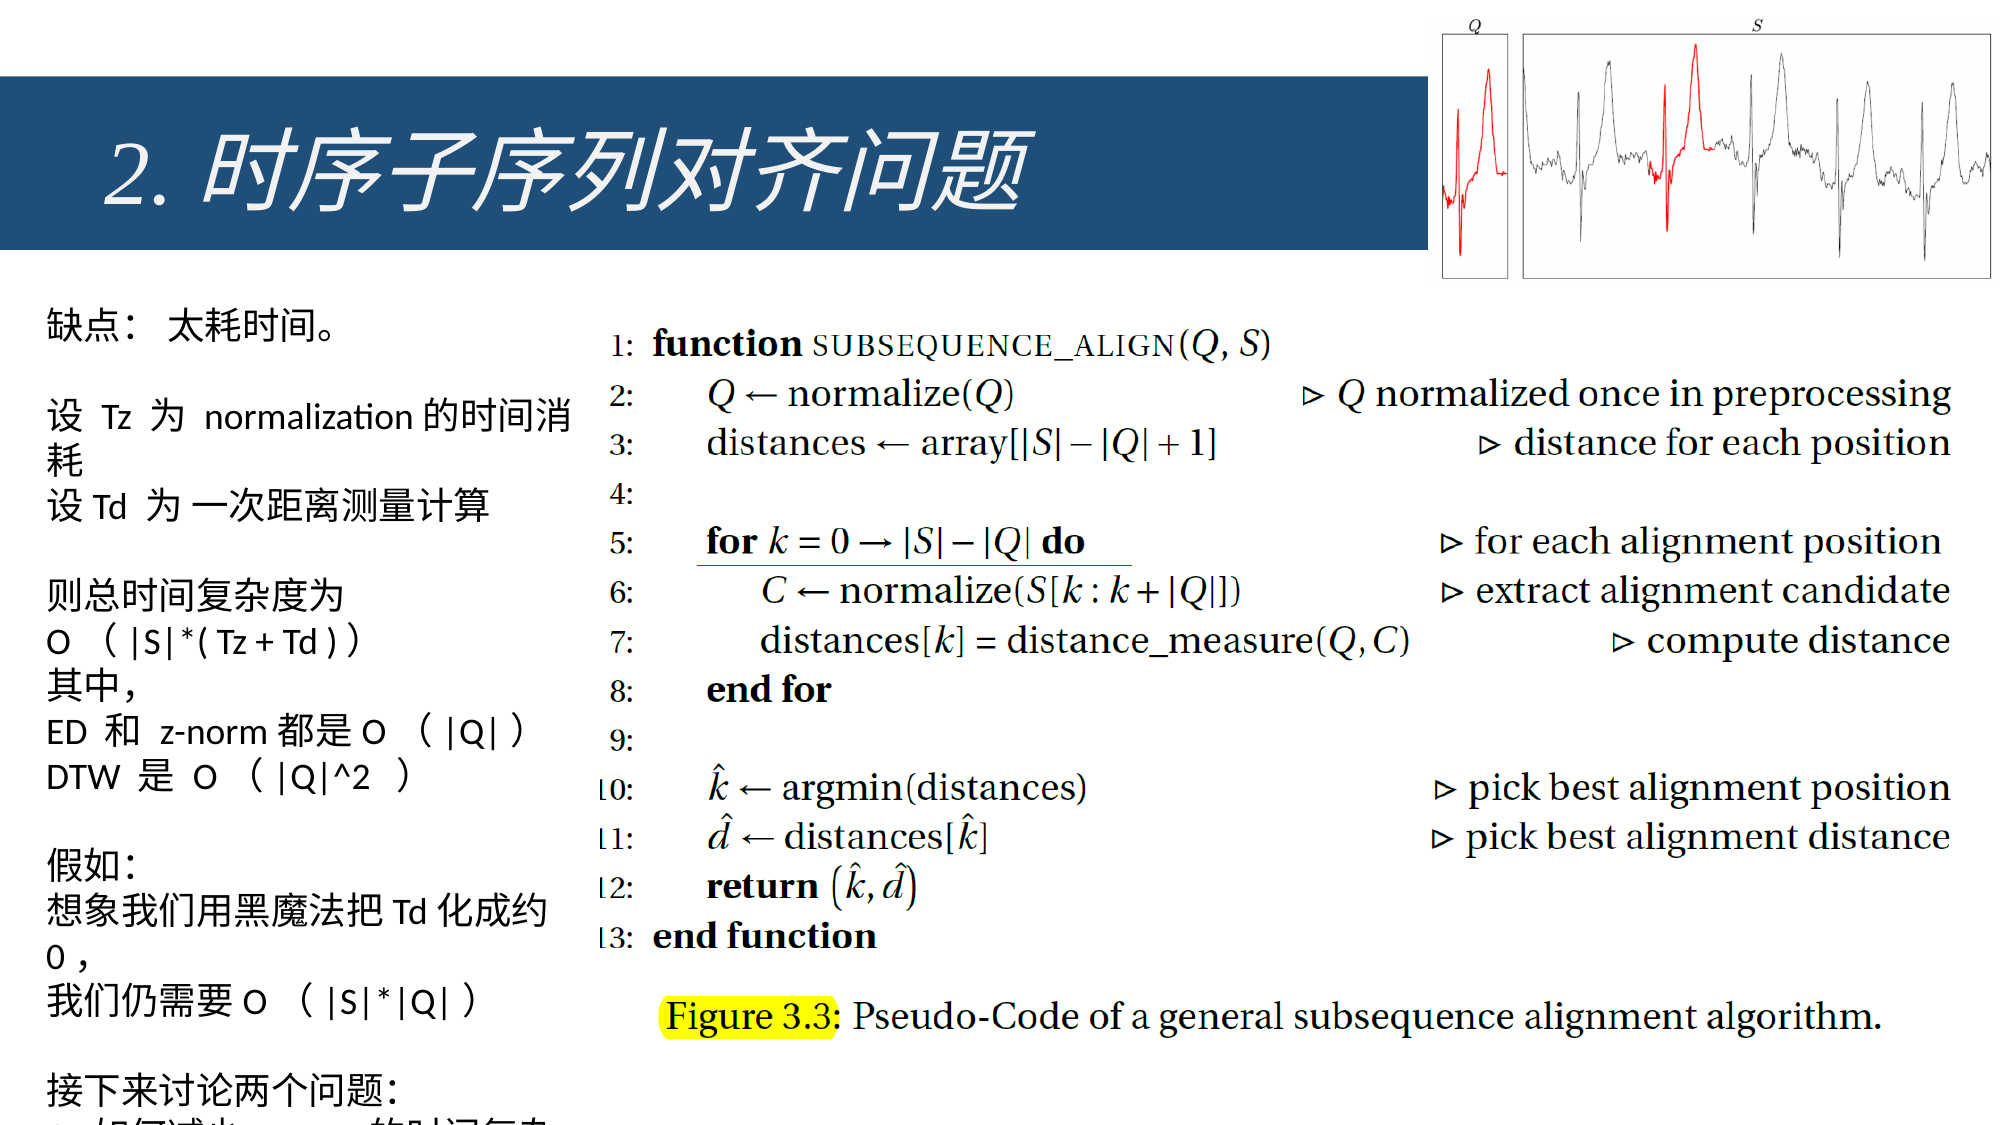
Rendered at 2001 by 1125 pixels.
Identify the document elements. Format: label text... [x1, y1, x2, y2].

picture [1428, 17, 2000, 285]
picture [600, 319, 1965, 1040]
title 2.时序子序列对齐问题 [89, 66, 1428, 285]
text_box 缺点： 太耗时间。 设 Tz 为 normalization的时间消耗 设Td 为 一次距离测量计算 则总时间复杂度为 O（|S|*( Tz + Td )） 其中， ED 和 z-norm都是O（|Q|） DTW 是 O（|Q|^2 ） 假如： 想象我们用黑魔法把Td化成约0， 我们仍需要O（|S|*|Q|） 接下来讨论两个问题： 1. 如何减少z-norm的时间复杂度？ 2. 黑魔法是什么？ [31, 249, 601, 1125]
text_box [0, 75, 89, 251]
